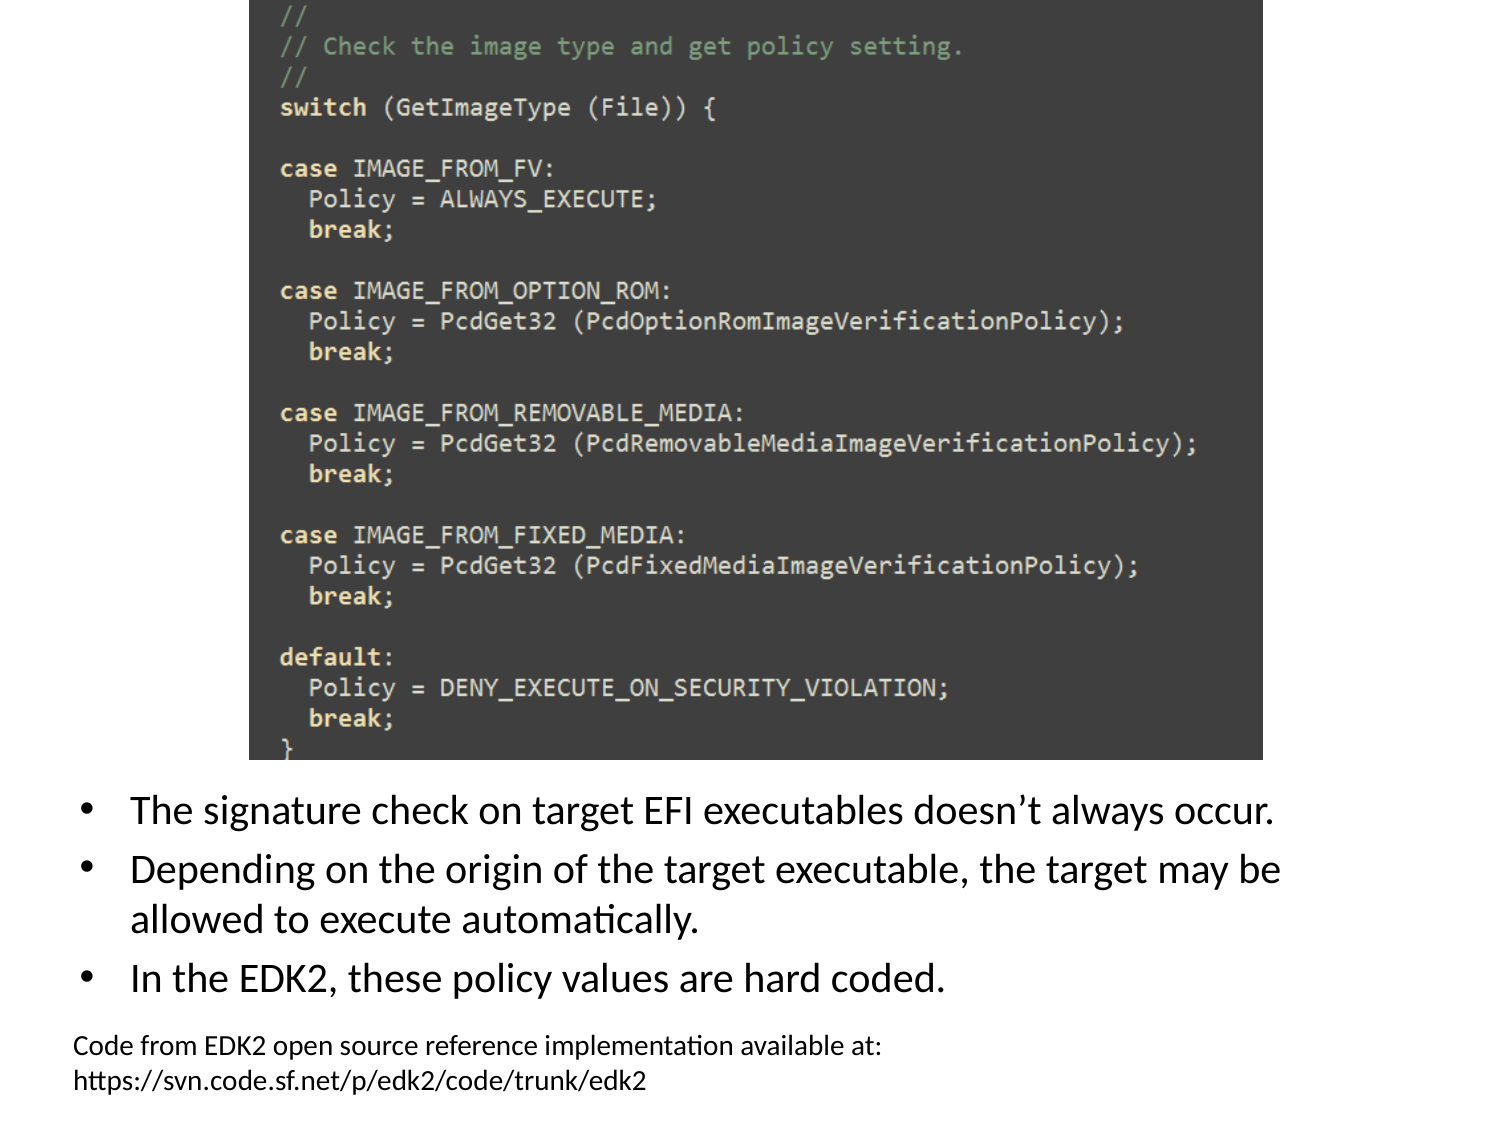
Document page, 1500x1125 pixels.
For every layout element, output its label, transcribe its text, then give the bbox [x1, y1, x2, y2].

picture [249, 0, 1263, 760]
list The signature check on target EFI executables doesn’t always occur. Depending on the origin of the target executable, the target may be allowed to execute automatically. In the EDK2, these policy values are hard coded. [64, 774, 1415, 1013]
text_box Code from EDK2 open source reference implementation available at: https://svn.code.sf.net/p/edk2/code/trunk/edk2 [58, 1018, 1421, 1104]
